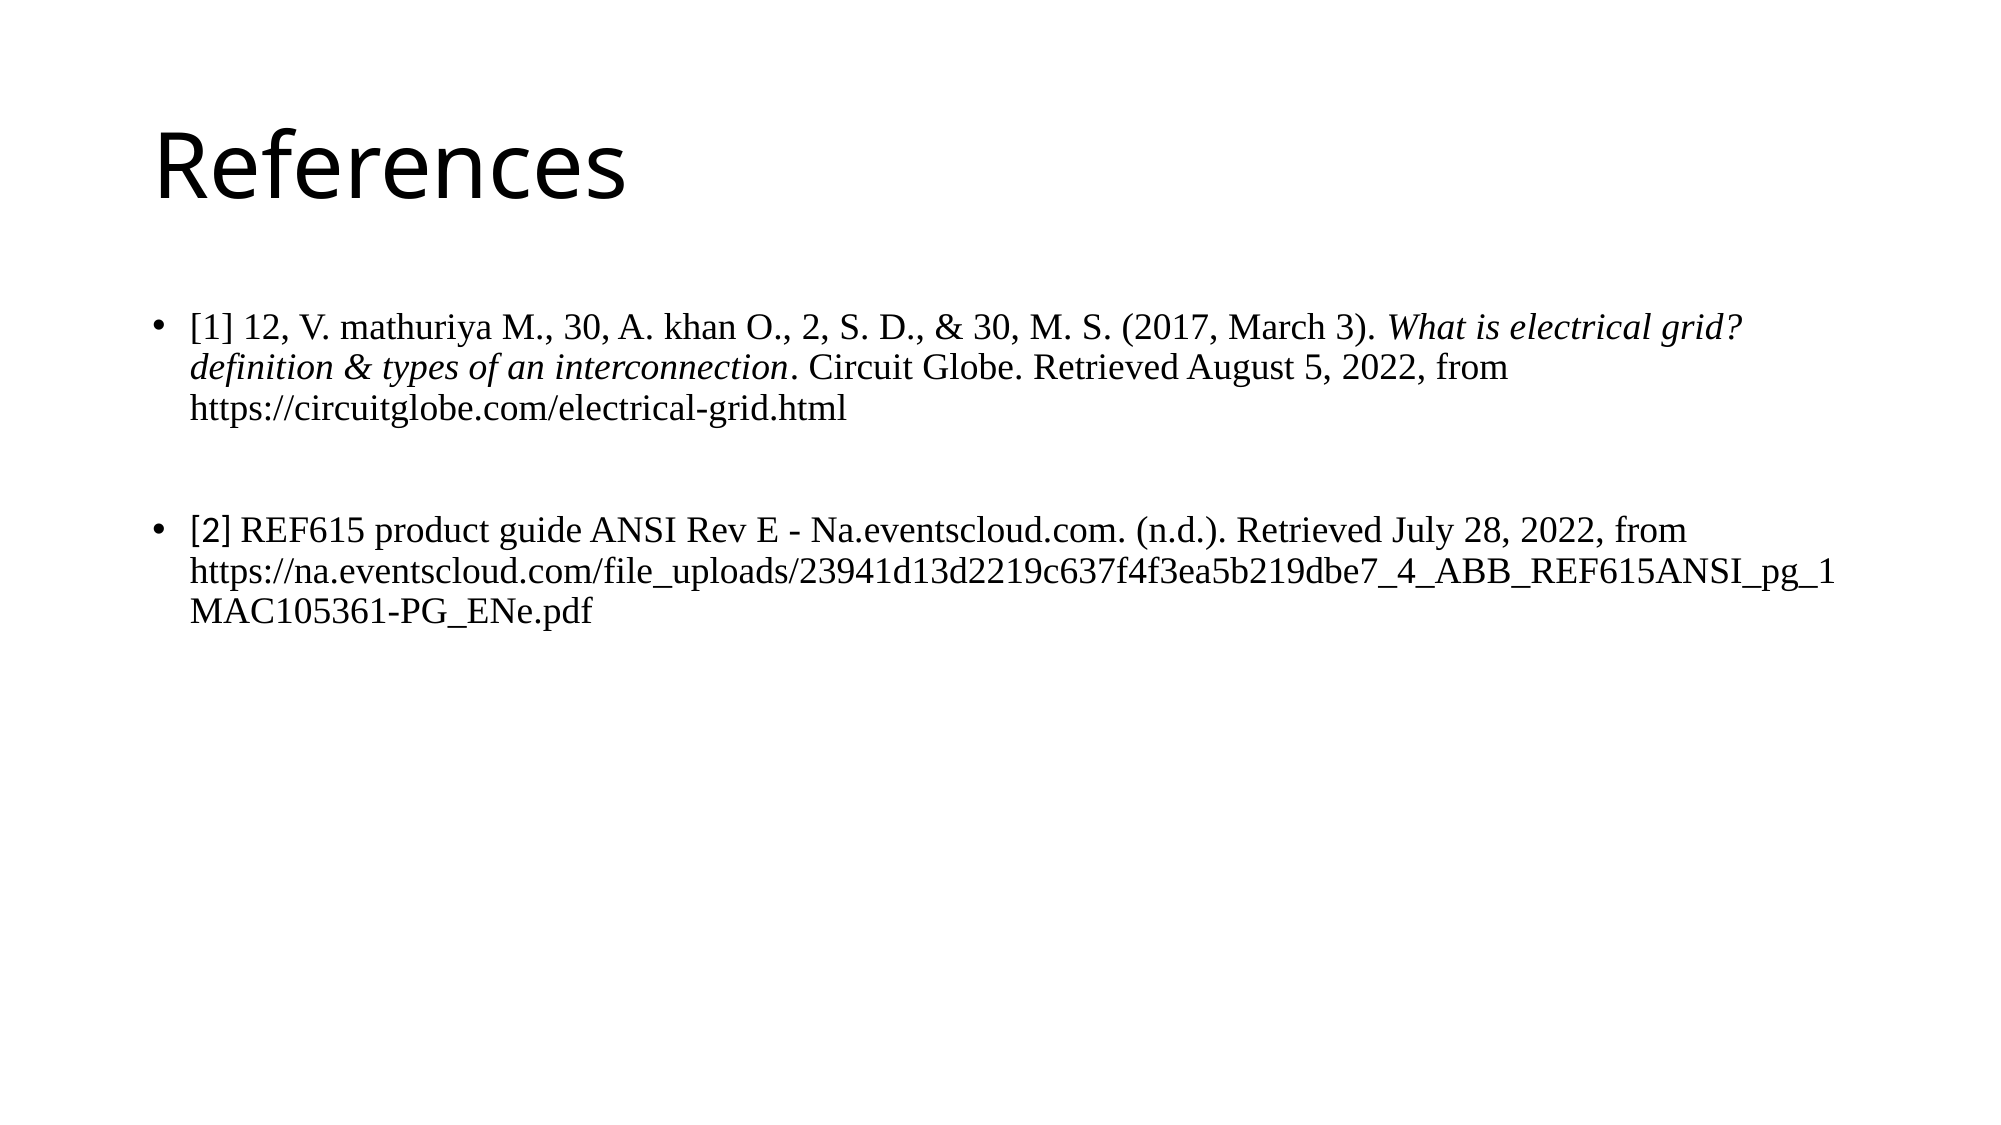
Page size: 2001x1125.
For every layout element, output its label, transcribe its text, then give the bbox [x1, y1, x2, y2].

list [1] 12, V. mathuriya M., 30, A. khan O., 2, S. D., & 30, M. S. (2017, March 3). What is electrical grid? definition & types of an interconnection. Circuit Globe. Retrieved August 5, 2022, from https://circuitglobe.com/electrical-grid.html [2] REF615 product guide ANSI Rev E - Na.eventscloud.com. (n.d.). Retrieved July 28, 2022, from https://na.eventscloud.com/file_uploads/23941d13d2219c637f4f3ea5b219dbe7_4_ABB_REF615ANSI_pg_1MAC105361-PG_ENe.pdf [137, 299, 1863, 1014]
title References [137, 59, 1863, 278]
